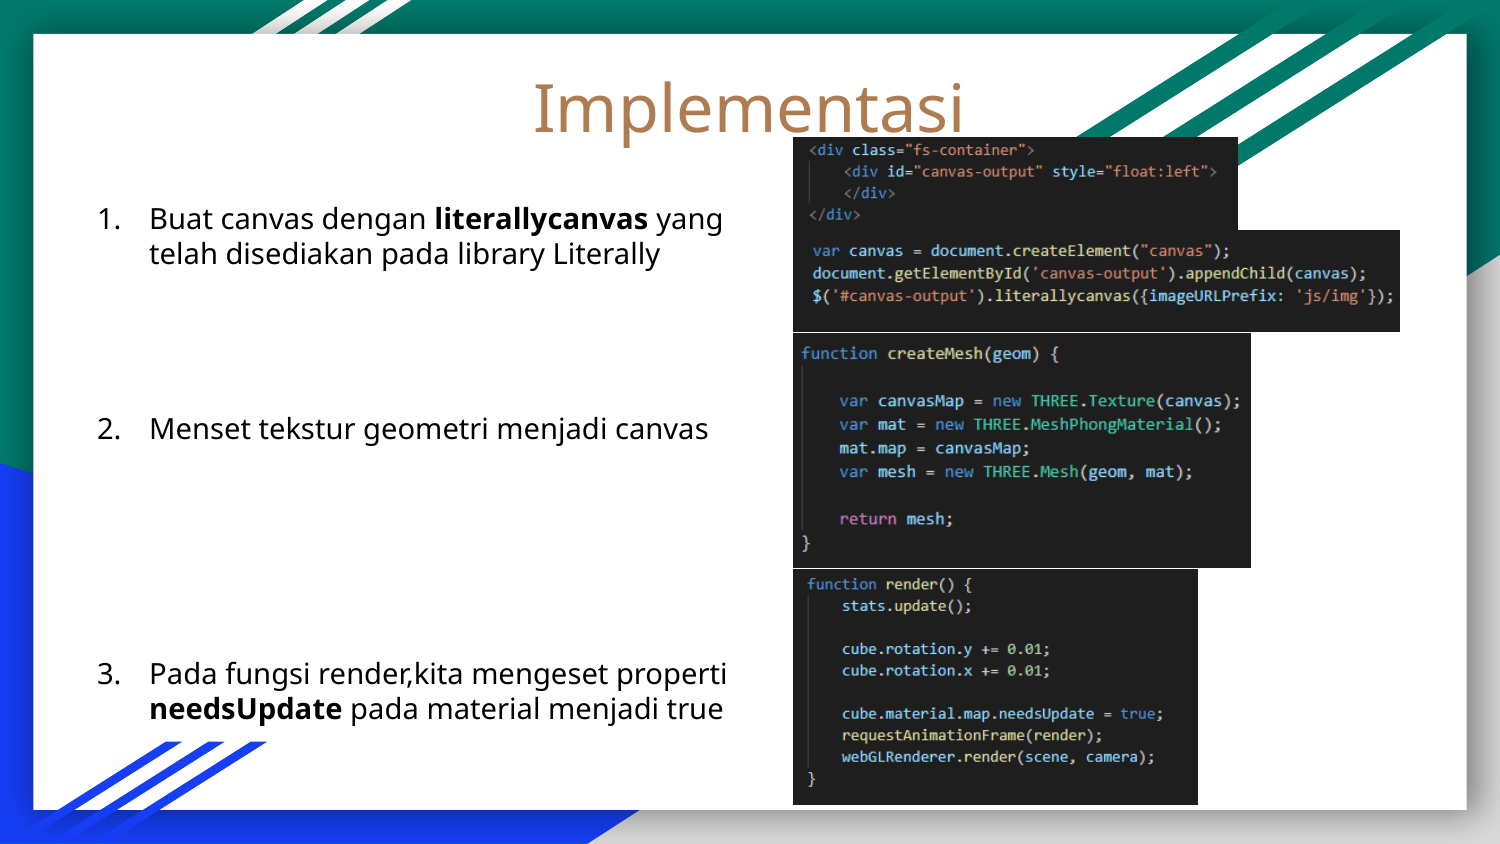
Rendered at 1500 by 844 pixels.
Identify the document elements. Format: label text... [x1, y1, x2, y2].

text_box Buat canvas dengan literallycanvas yang telah disediakan pada library Literally Menset tekstur geometri menjadi canvas Pada fungsi render,kita mengeset properti needsUpdate pada material menjadi true [59, 185, 768, 805]
picture [793, 137, 1400, 805]
title Implementasi [227, 40, 1273, 172]
